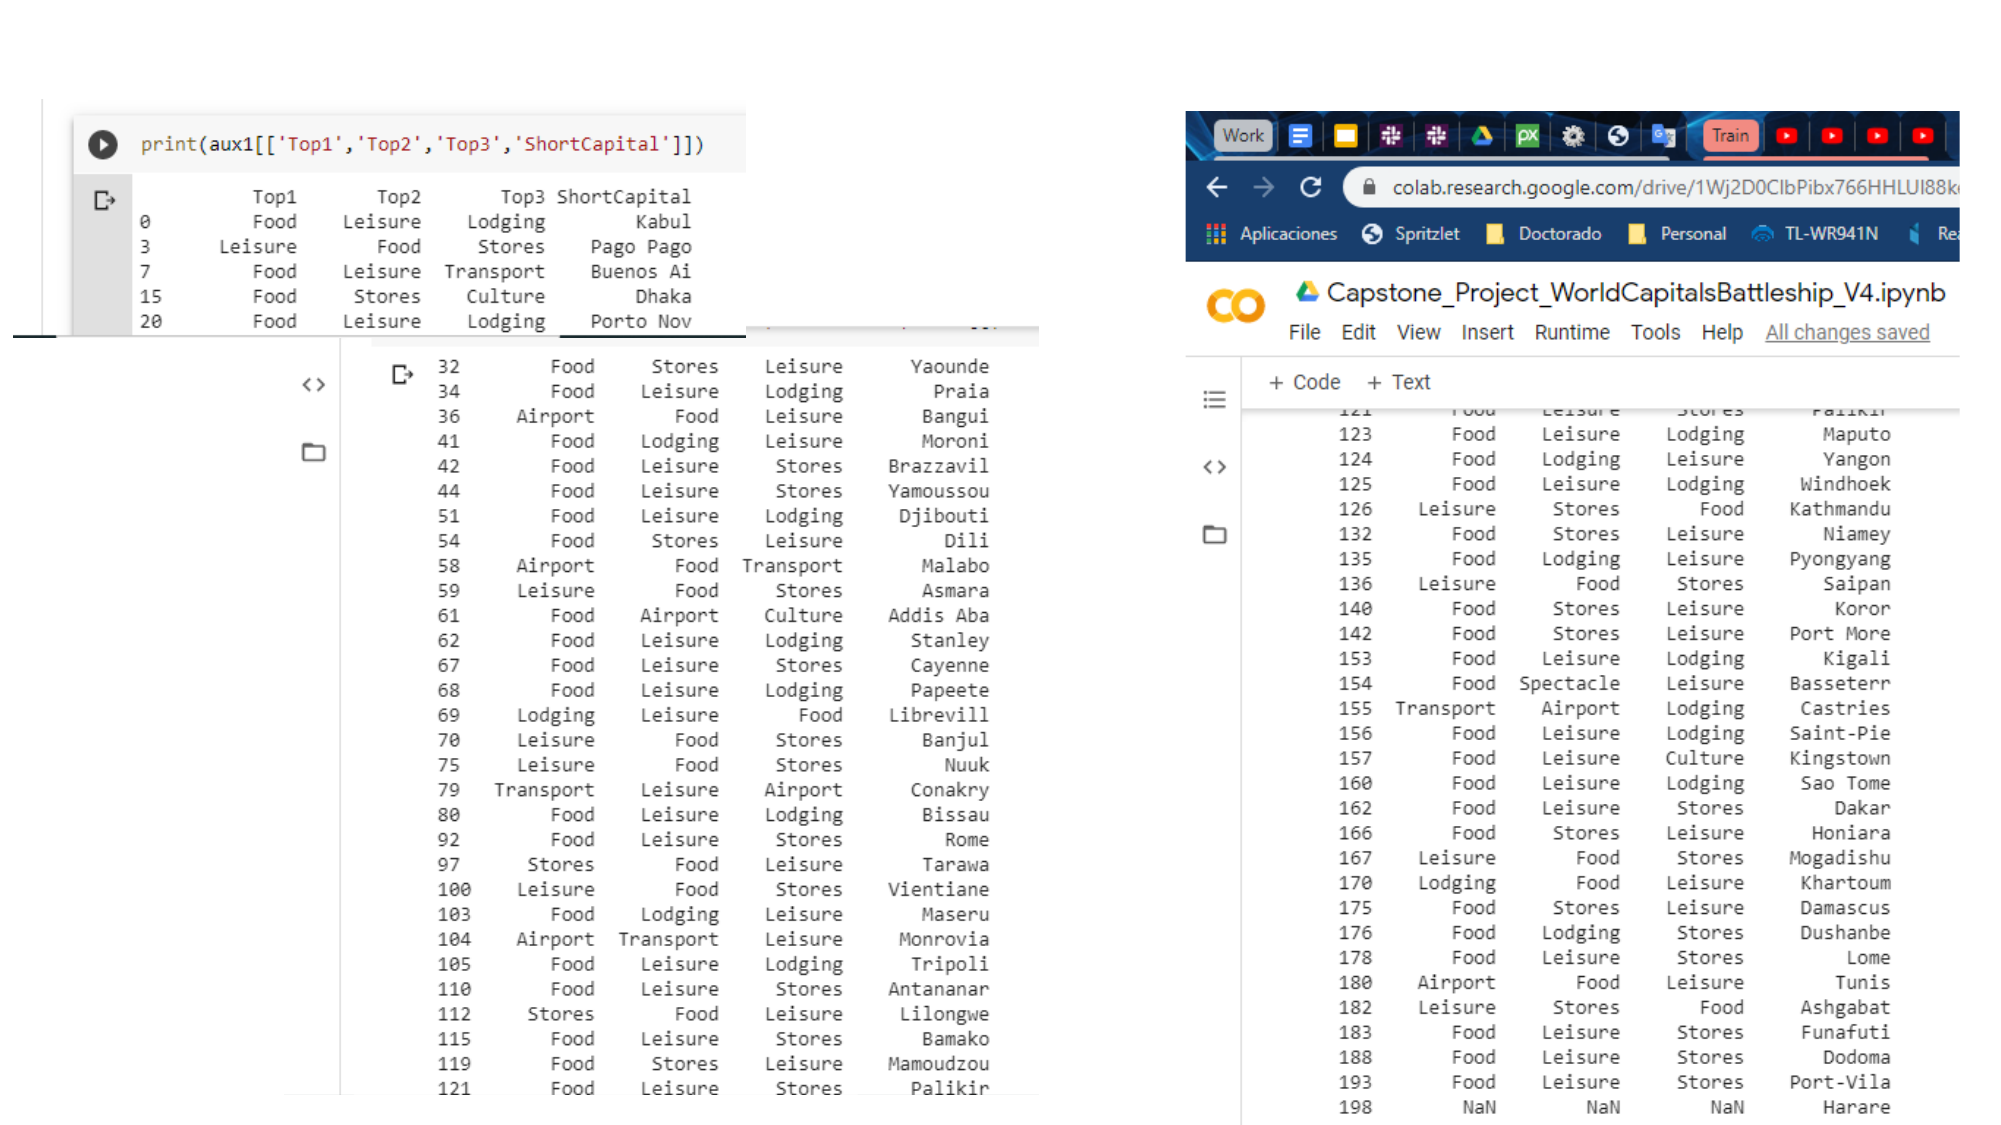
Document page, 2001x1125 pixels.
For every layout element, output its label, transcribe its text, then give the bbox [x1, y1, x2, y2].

picture [1185, 111, 1960, 1125]
title aux1 [137, 59, 1863, 278]
picture [13, 99, 1039, 1095]
